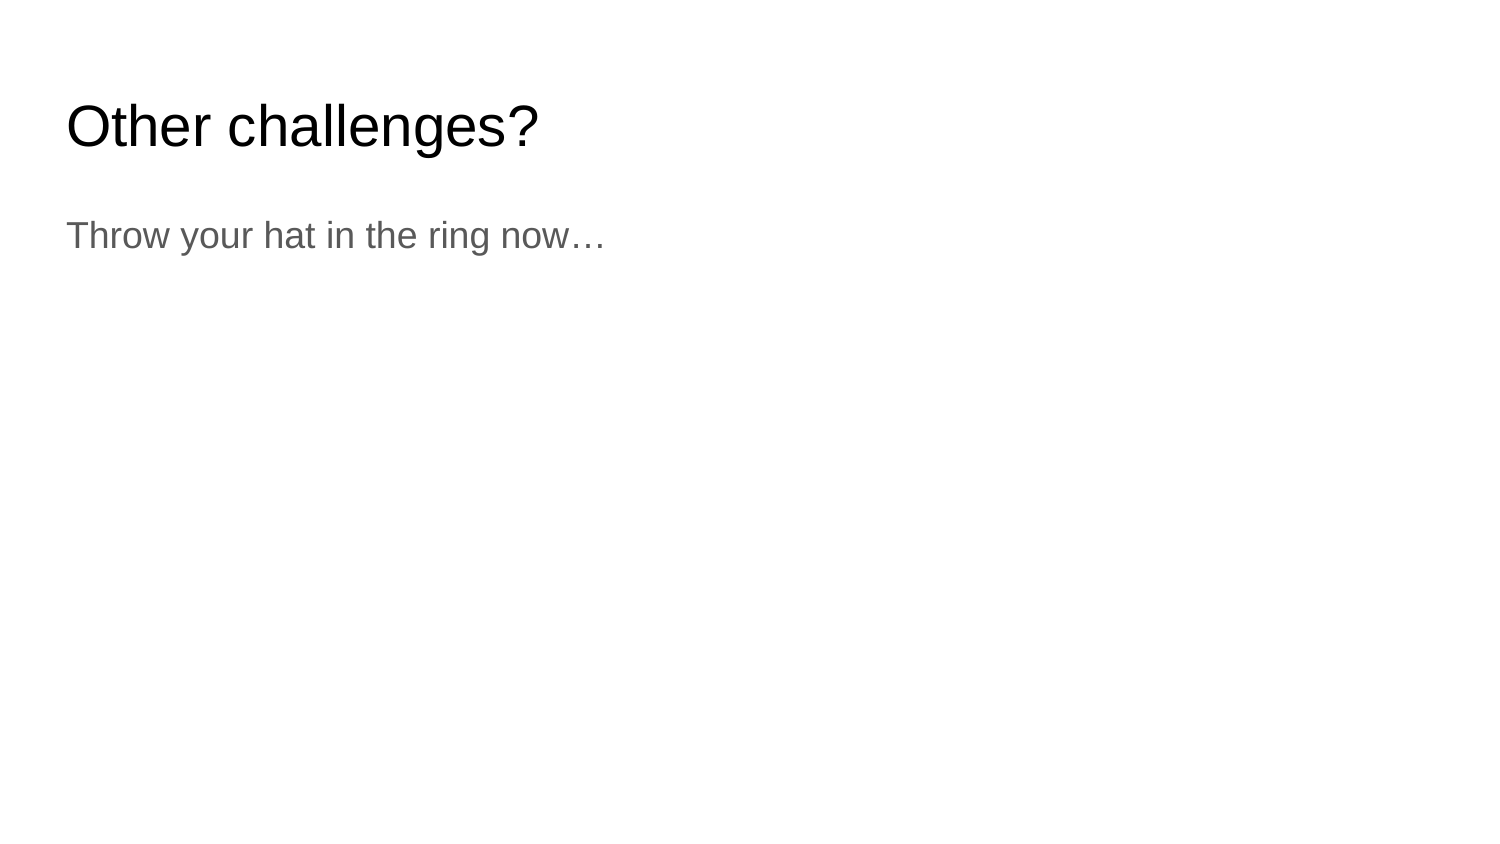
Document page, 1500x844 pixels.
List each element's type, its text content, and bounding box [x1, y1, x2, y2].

list Throw your hat in the ring now… [51, 189, 1449, 750]
title Other challenges? [51, 72, 1449, 167]
